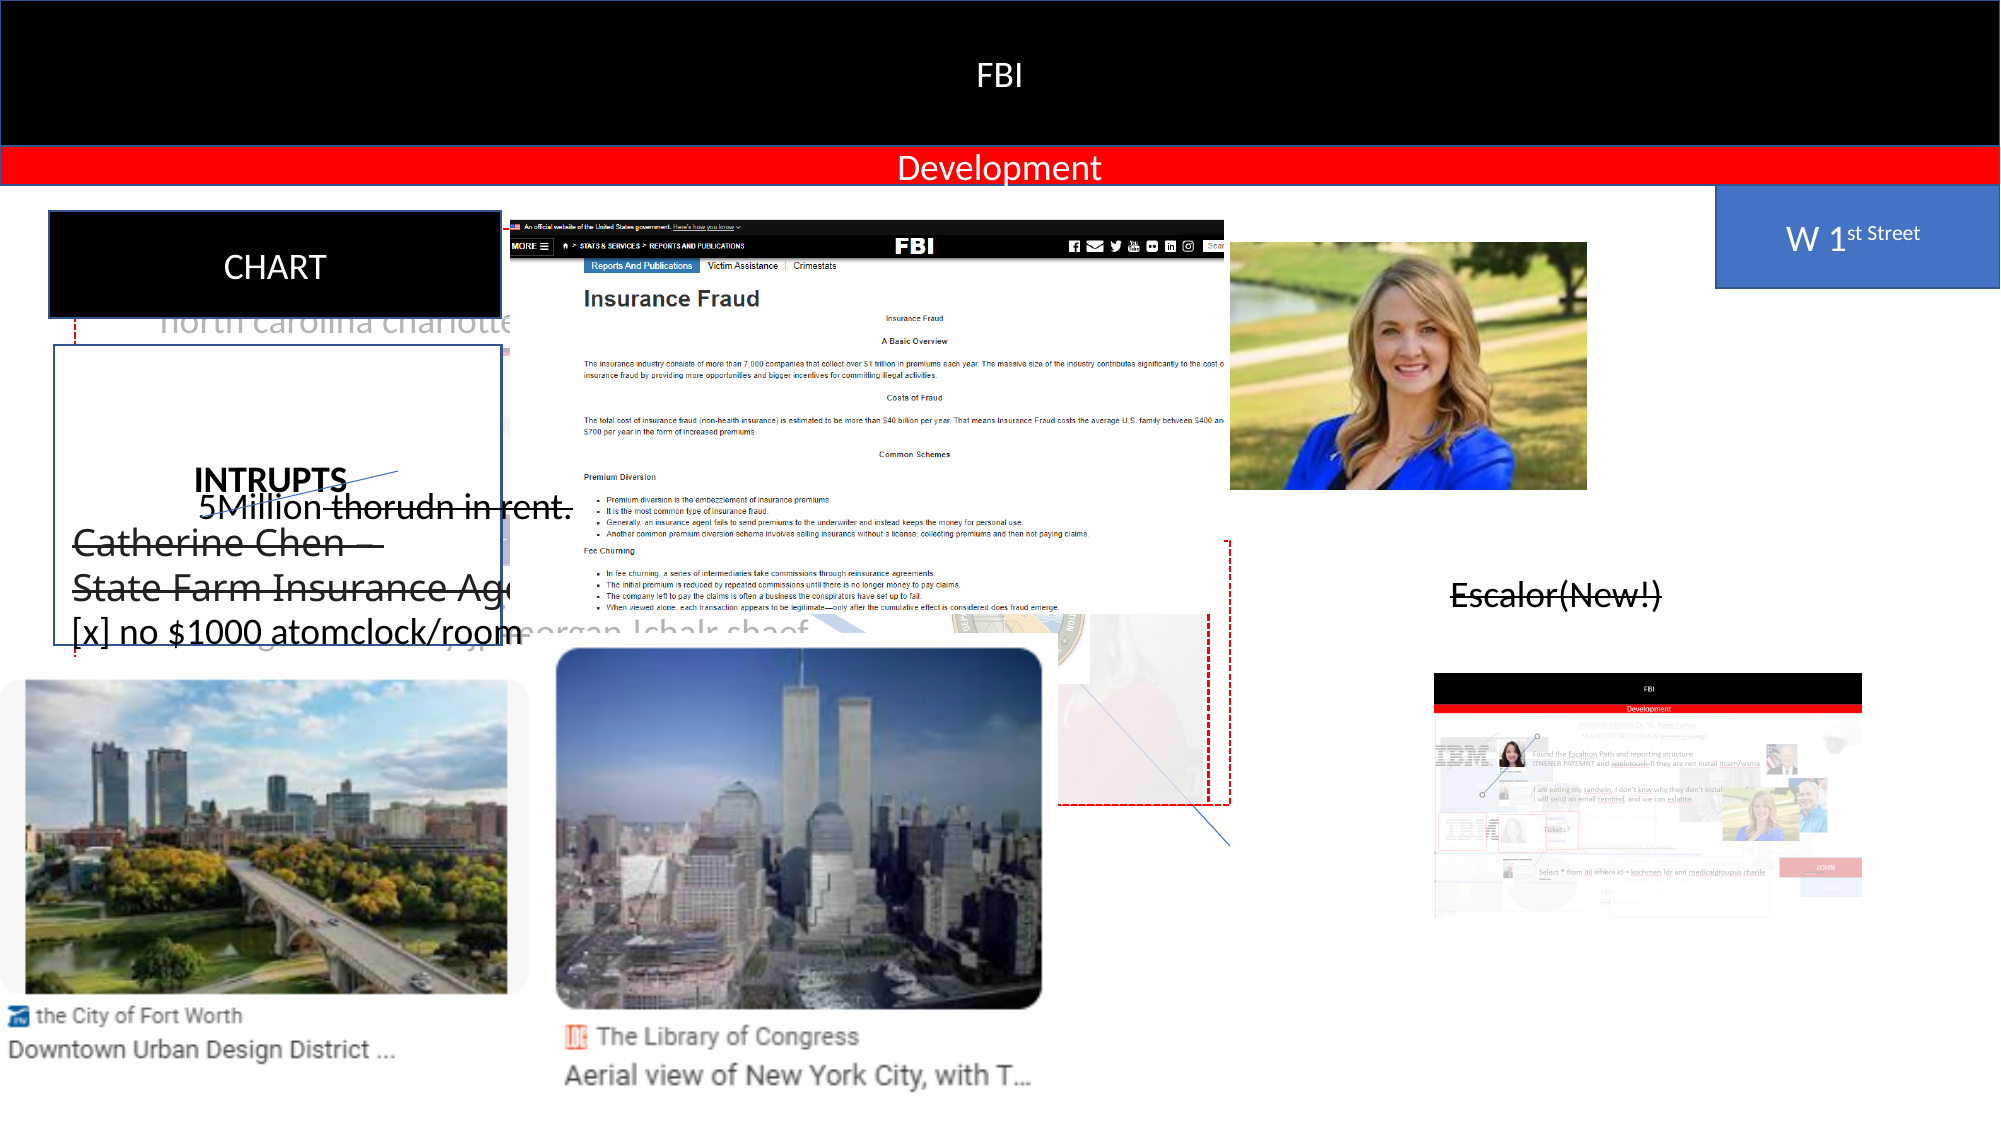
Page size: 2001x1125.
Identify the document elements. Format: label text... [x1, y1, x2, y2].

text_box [201, 471, 398, 518]
picture [1230, 242, 1587, 490]
text_box [53, 344, 503, 646]
picture [259, 540, 462, 546]
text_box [462, 540, 1018, 657]
text_box 5Million thorudn in rent. [183, 474, 259, 534]
text_box CHART [48, 210, 502, 319]
picture [0, 219, 1224, 1117]
text_box [74, 319, 510, 348]
text_box Catherine Chen – State Farm Insurance Agent [57, 511, 462, 599]
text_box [1058, 520, 1231, 847]
text_box [502, 228, 510, 318]
text_box W 1st Street [1715, 184, 2000, 289]
text_box [x] no $1000 atomclock/room [56, 599, 462, 657]
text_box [462, 399, 510, 539]
text_box FBI [0, 0, 2000, 145]
text_box Escalor(New!) [1435, 562, 1678, 623]
text_box Development [0, 145, 2000, 186]
picture [1434, 673, 1862, 918]
text_box INTRUPTS [178, 447, 259, 508]
